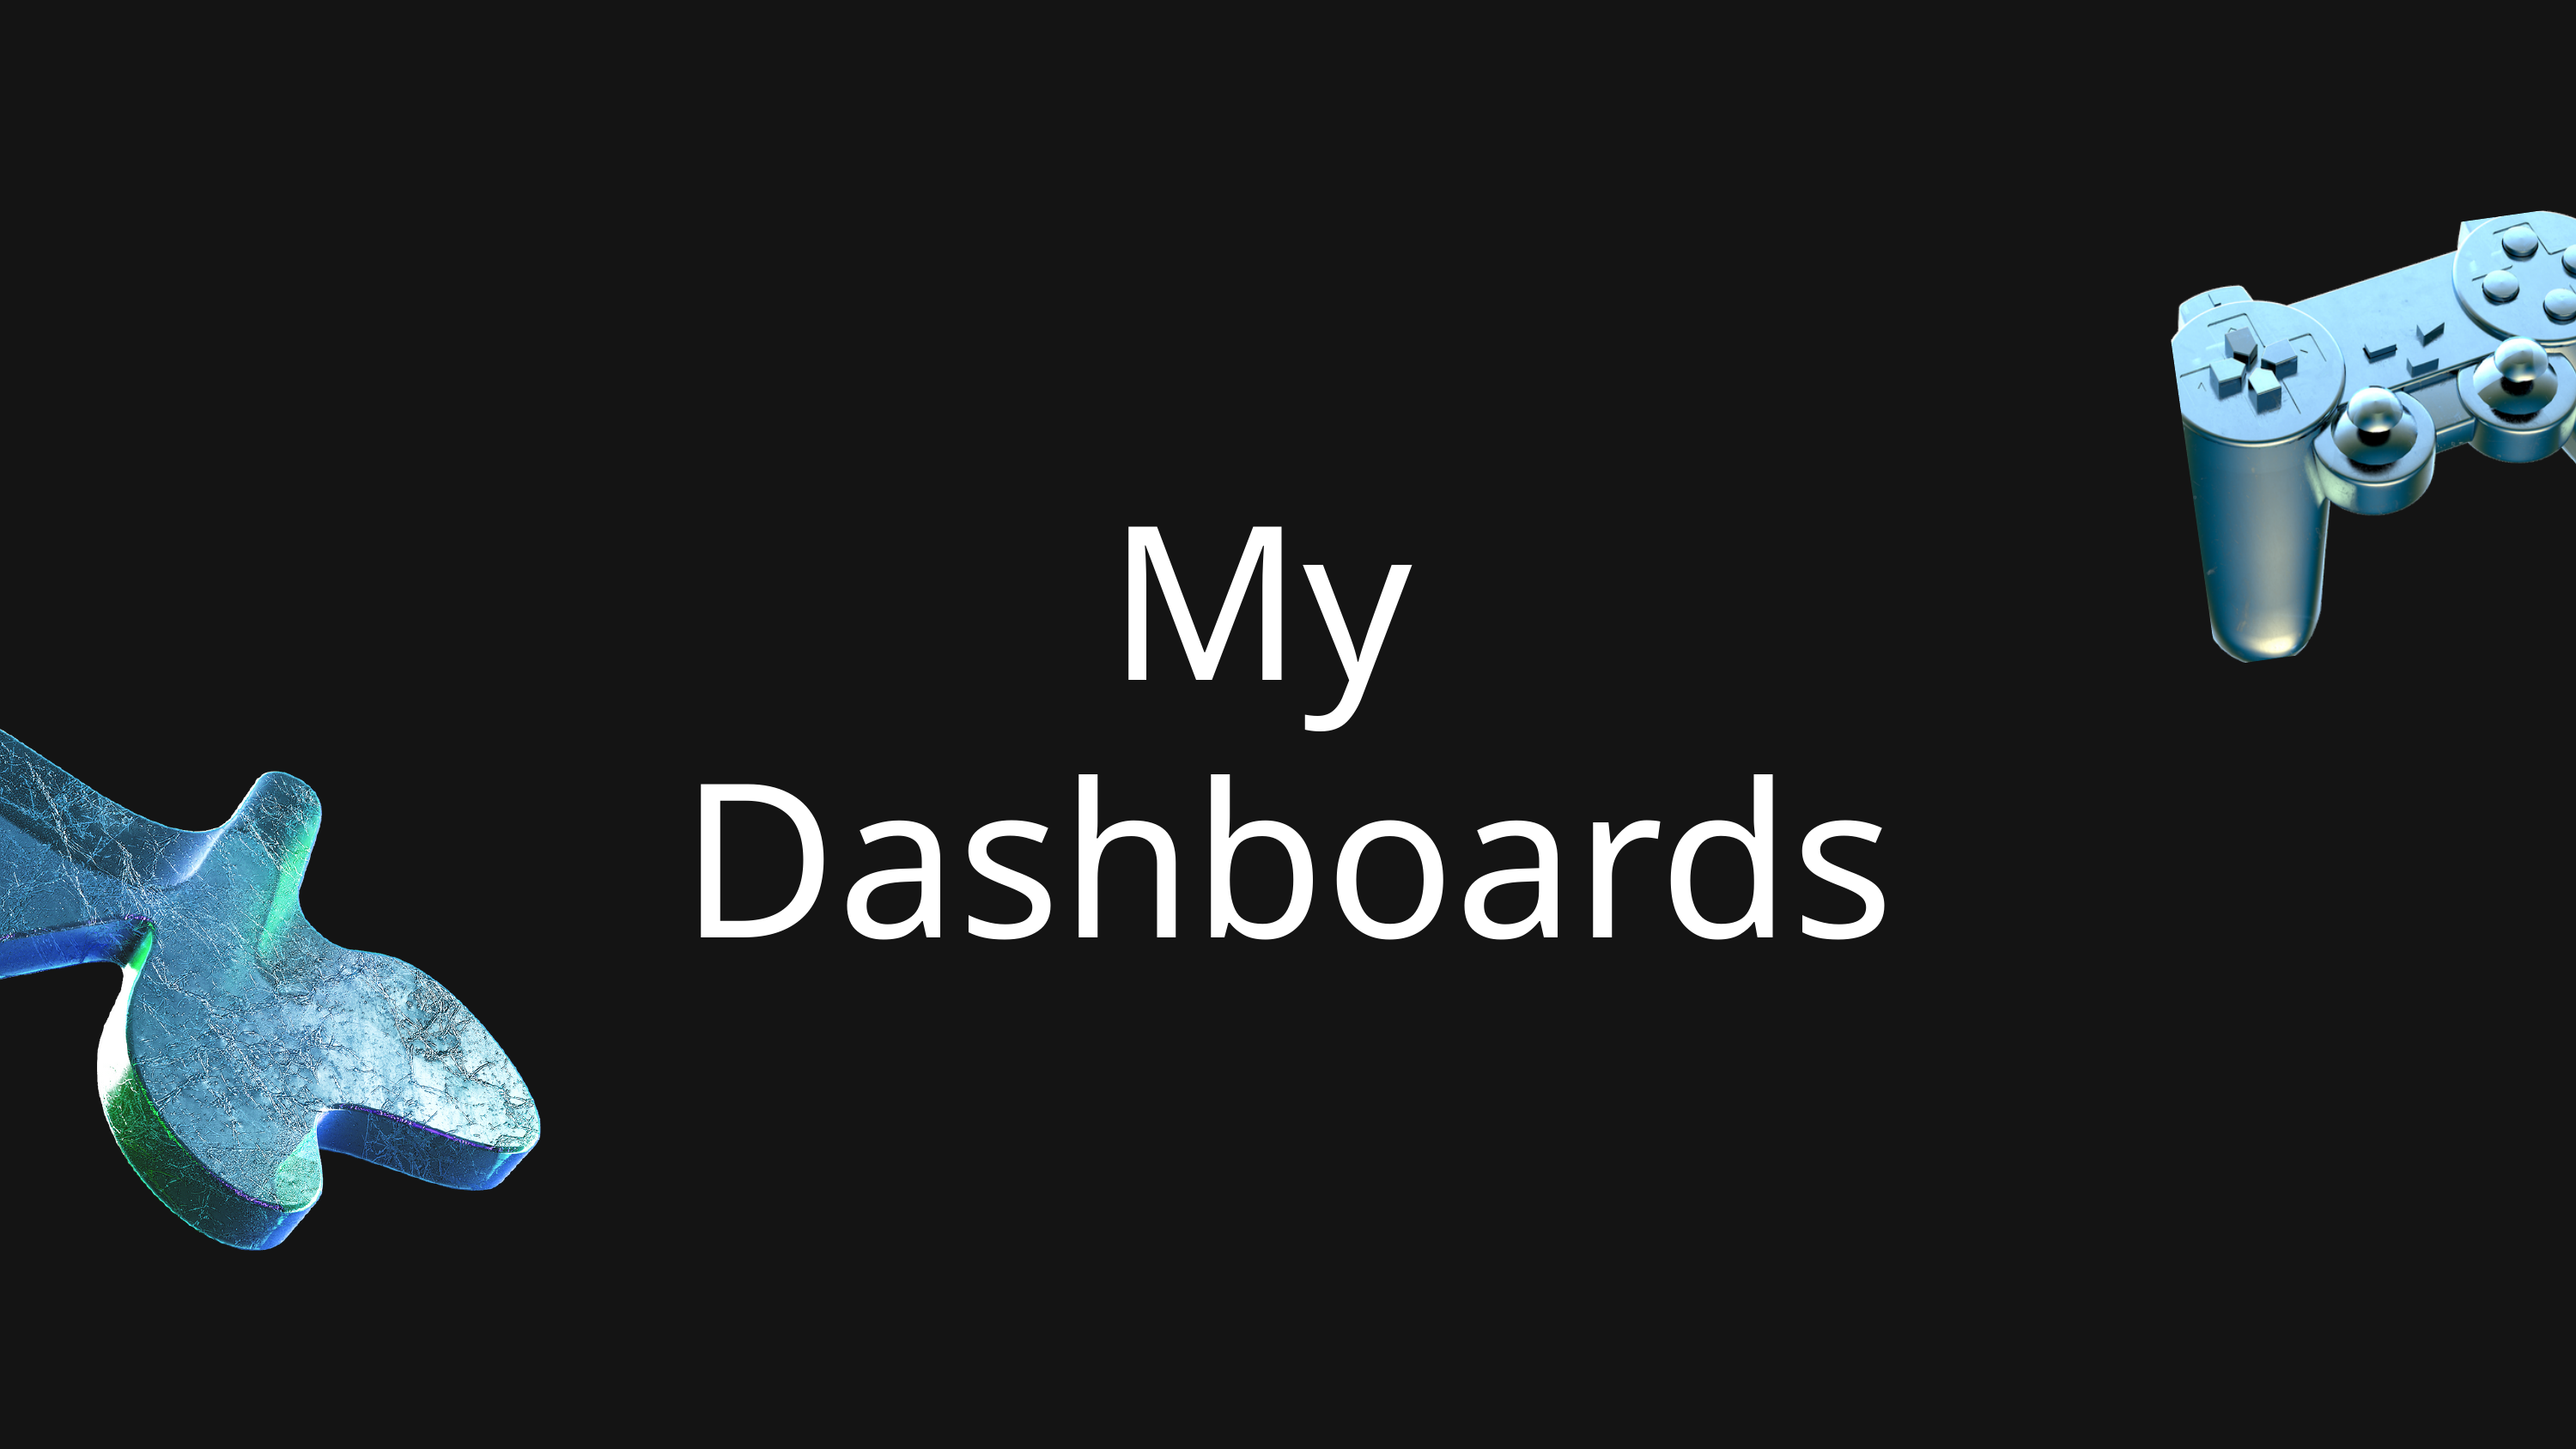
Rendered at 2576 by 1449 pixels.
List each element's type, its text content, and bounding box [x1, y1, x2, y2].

text_box [2160, 205, 2576, 667]
text_box [0, 693, 541, 1251]
text_box My Dashboards [467, 465, 2109, 981]
